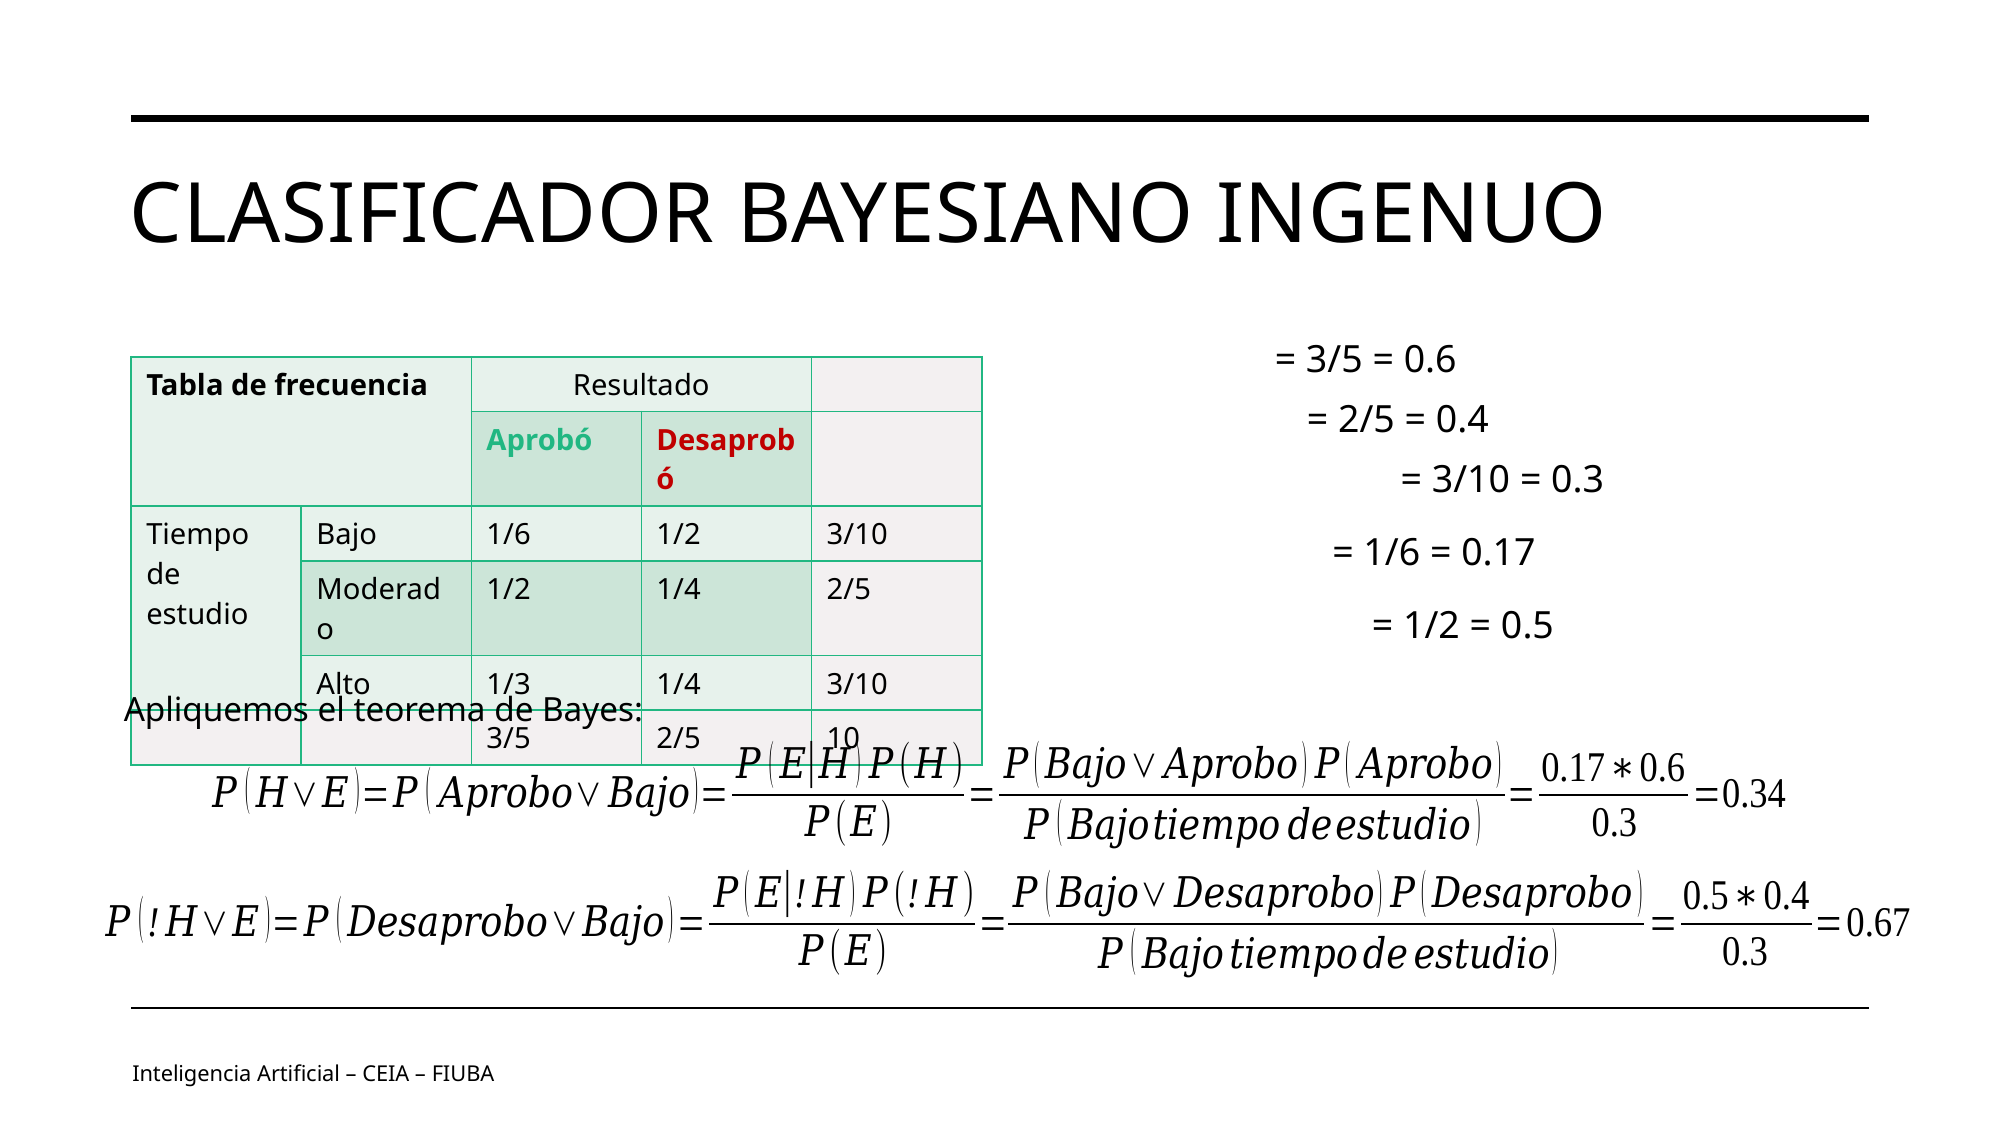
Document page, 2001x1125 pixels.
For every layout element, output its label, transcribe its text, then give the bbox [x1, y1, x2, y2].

table_cell Bajo [302, 507, 471, 560]
table_header Resultado [472, 358, 811, 411]
table_cell 1/2 [472, 562, 641, 655]
table_cell 10 [812, 711, 981, 764]
table_cell 1/3 [472, 656, 641, 680]
table_cell 1/4 [642, 562, 811, 655]
table_cell Desaprobó [642, 412, 811, 505]
table_cell 3/10 [812, 507, 981, 560]
table_header [812, 358, 981, 411]
table_cell Alto [302, 656, 471, 680]
table_cell 3/5 [472, 736, 641, 764]
table_cell 2/5 [642, 711, 811, 764]
table_cell Tiempo de estudio [132, 507, 300, 680]
table_cell Moderado [302, 562, 471, 655]
text_box Apliquemos el teorema de Bayes: [108, 680, 659, 736]
title Clasificador Bayesiano ingenuo [114, 151, 1869, 290]
table_header Tabla de frecuencia [132, 358, 471, 505]
table_cell 1/4 [642, 656, 811, 709]
table_cell 1/2 [642, 507, 811, 560]
footer Inteligencia Artificial – CEIA – FIUBA [117, 1042, 862, 1103]
table_cell 3/10 [812, 656, 981, 709]
table_cell 2/5 [812, 562, 981, 655]
table_cell 1/6 [472, 507, 641, 560]
table_cell [812, 412, 981, 505]
table_cell [302, 736, 471, 764]
table_cell [132, 736, 300, 764]
table_cell Aprobó [472, 412, 641, 505]
